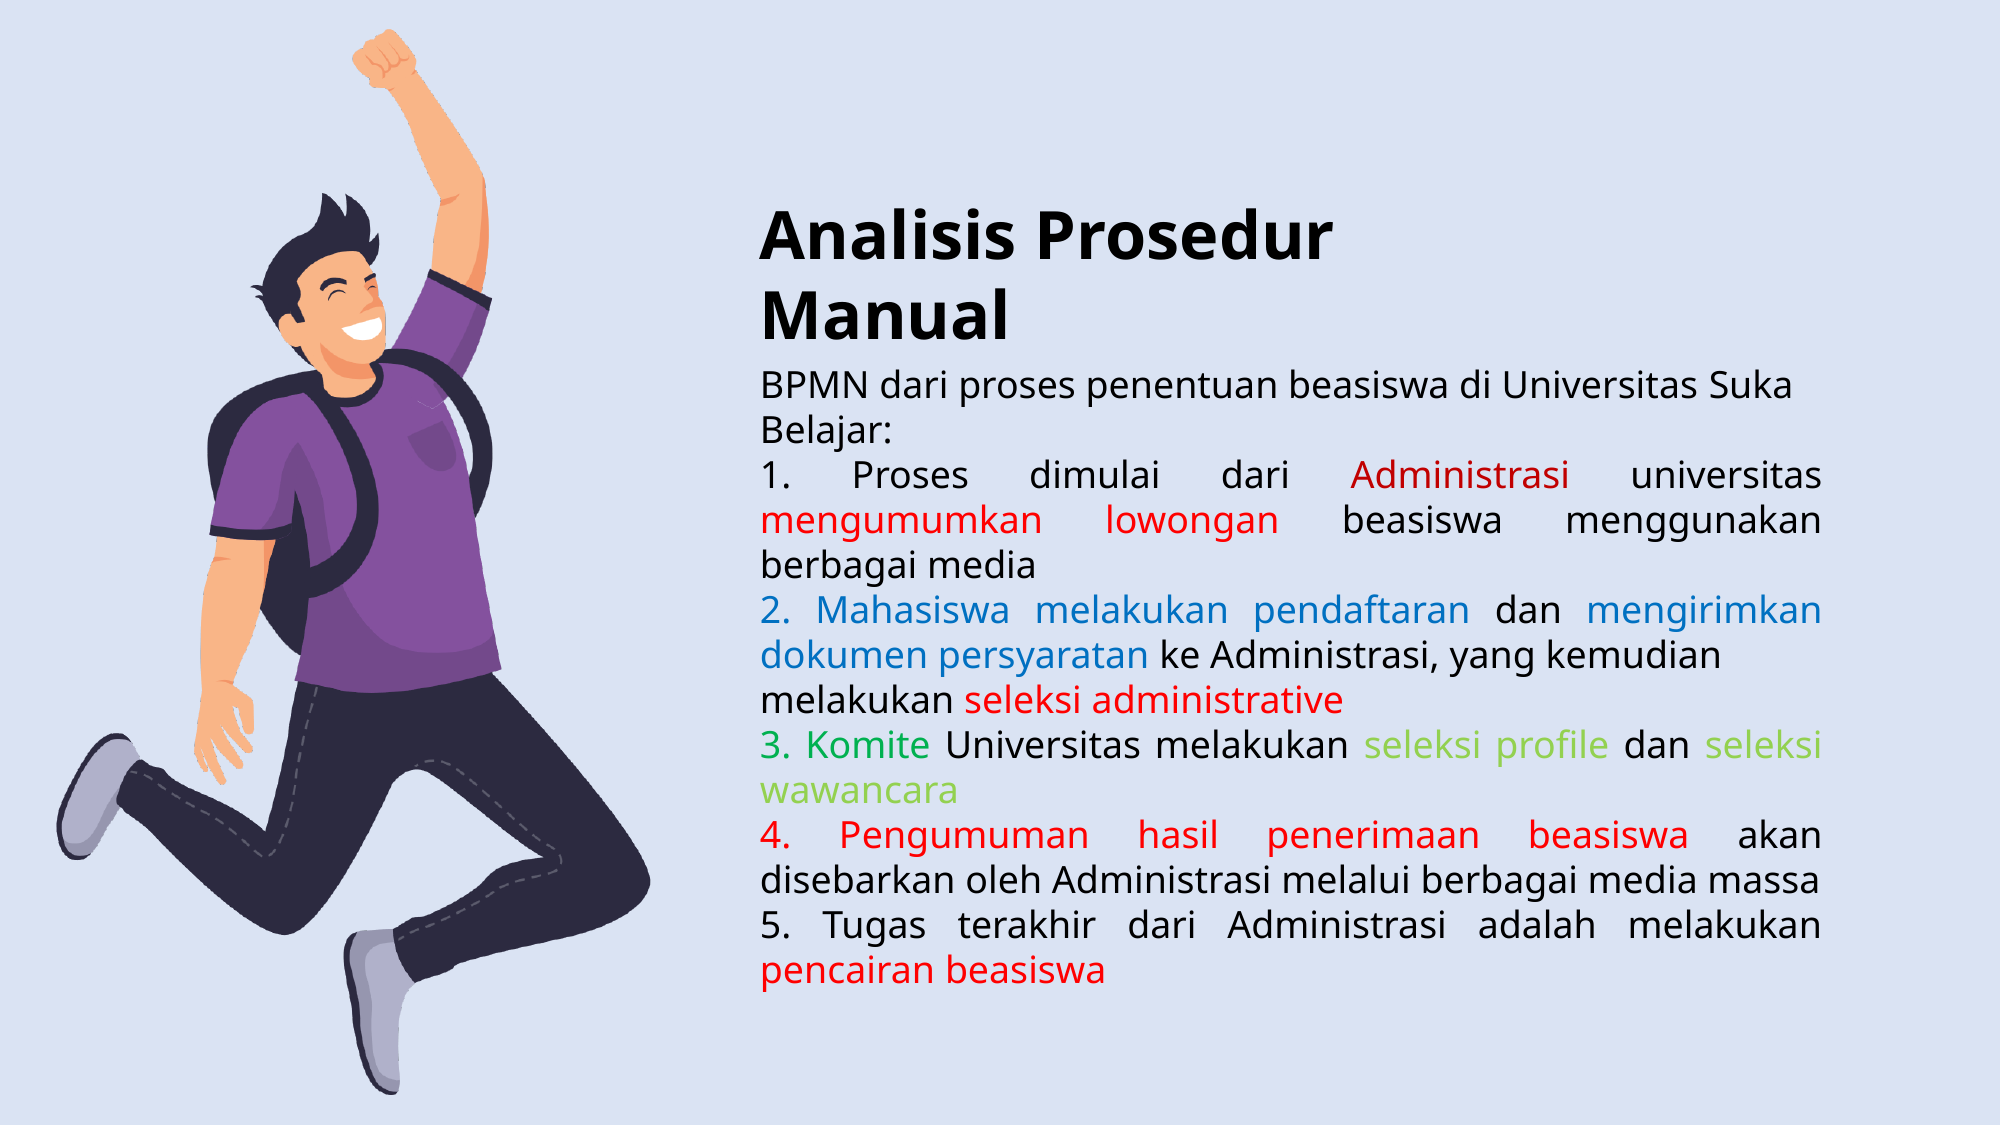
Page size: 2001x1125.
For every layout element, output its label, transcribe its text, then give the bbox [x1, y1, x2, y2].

text_box BPMN dari proses penentuan beasiswa di Universitas Suka Belajar: 1. Proses dimulai dari Administrasi universitas mengumumkan lowongan beasiswa menggunakan berbagai media 2. Mahasiswa melakukan pendaftaran dan mengirimkan dokumen persyaratan ke Administrasi, yang kemudian melakukan seleksi administrative 3. Komite Universitas melakukan seleksi profile dan seleksi wawancara 4. Pengumuman hasil penerimaan beasiswa akan disebarkan oleh Administrasi melalui berbagai media massa 5. Tugas terakhir dari Administrasi adalah melakukan pencairan beasiswa [745, 353, 1838, 999]
text_box Analisis Prosedur Manual [745, 185, 1586, 353]
picture [55, 29, 651, 1095]
